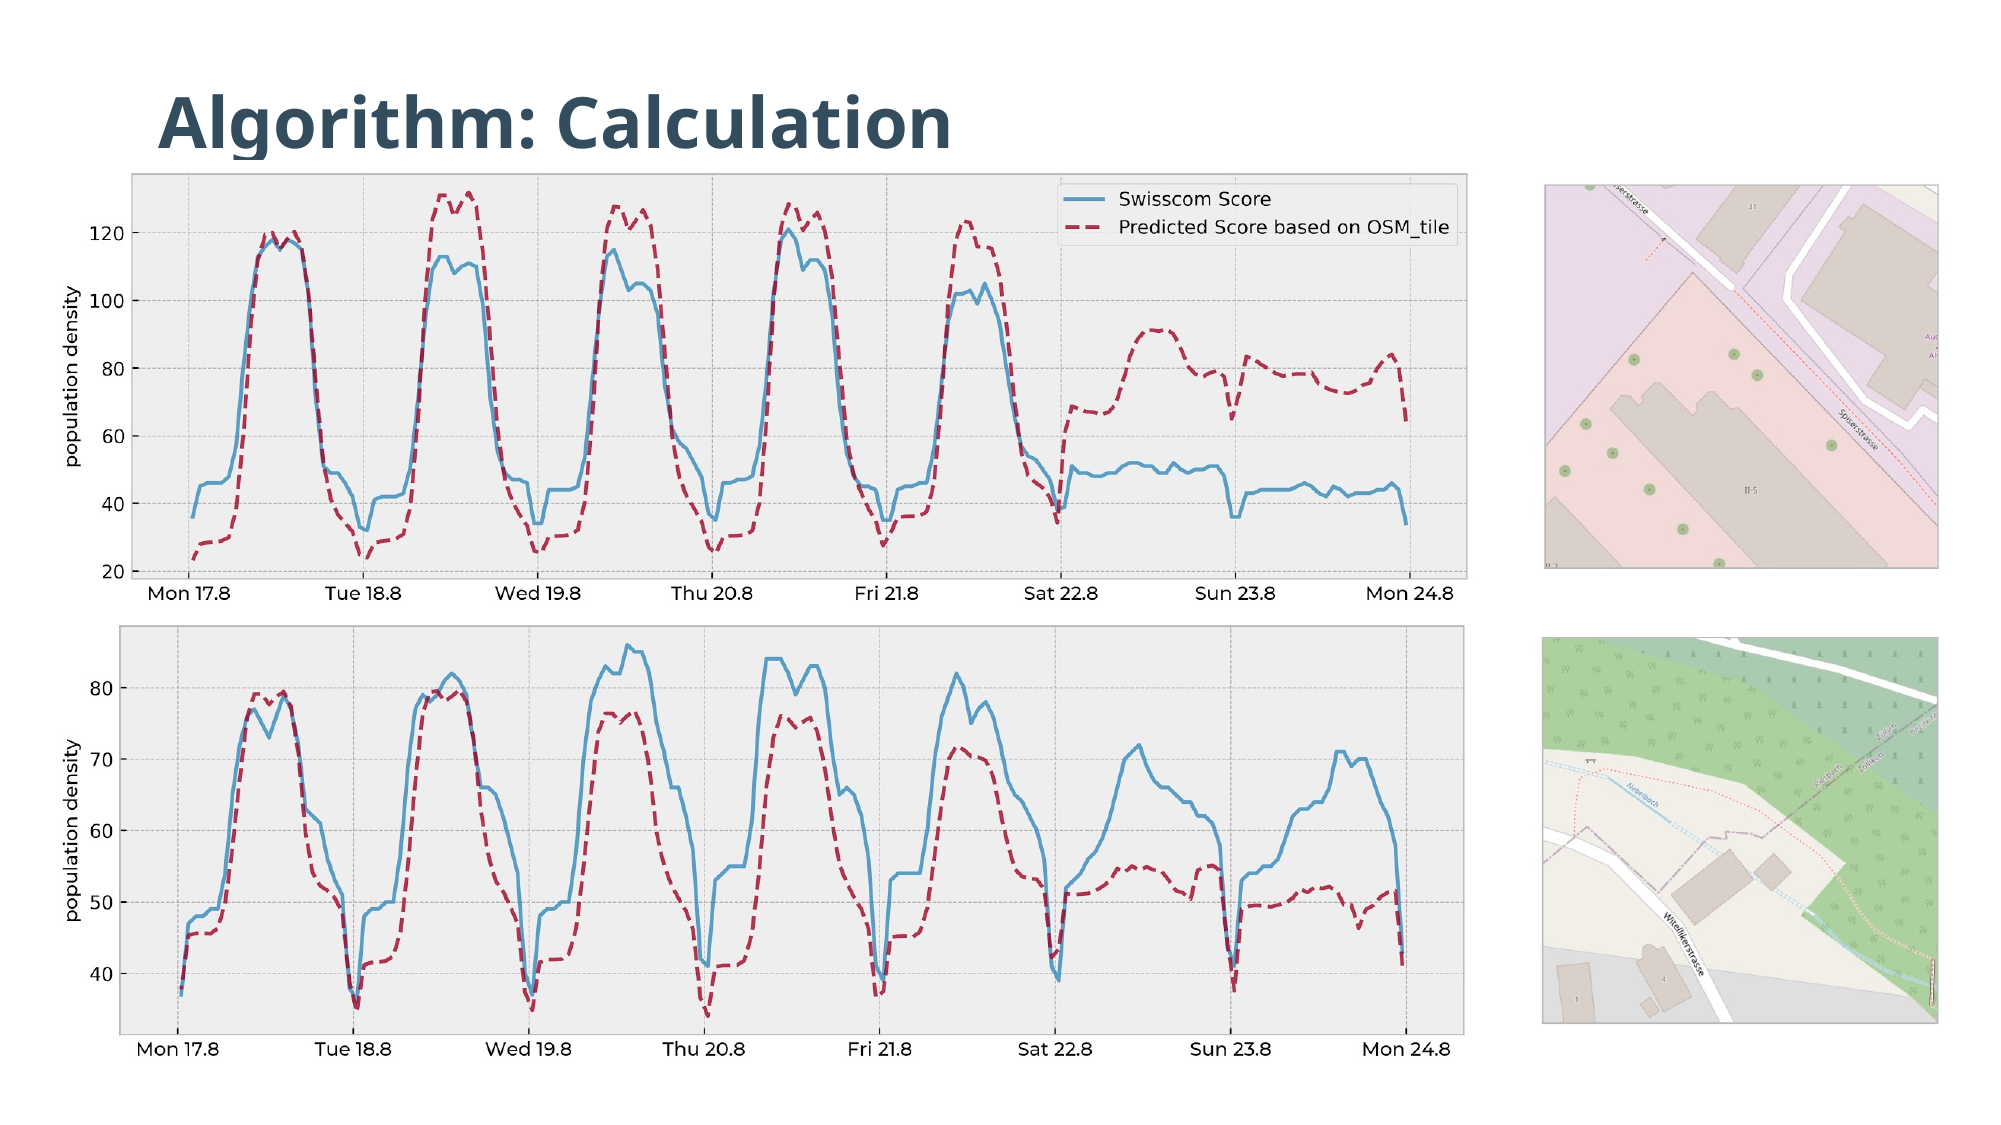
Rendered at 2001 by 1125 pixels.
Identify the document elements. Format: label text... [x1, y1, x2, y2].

picture [49, 159, 1951, 1073]
title Algorithm: Calculation [143, 48, 1857, 159]
